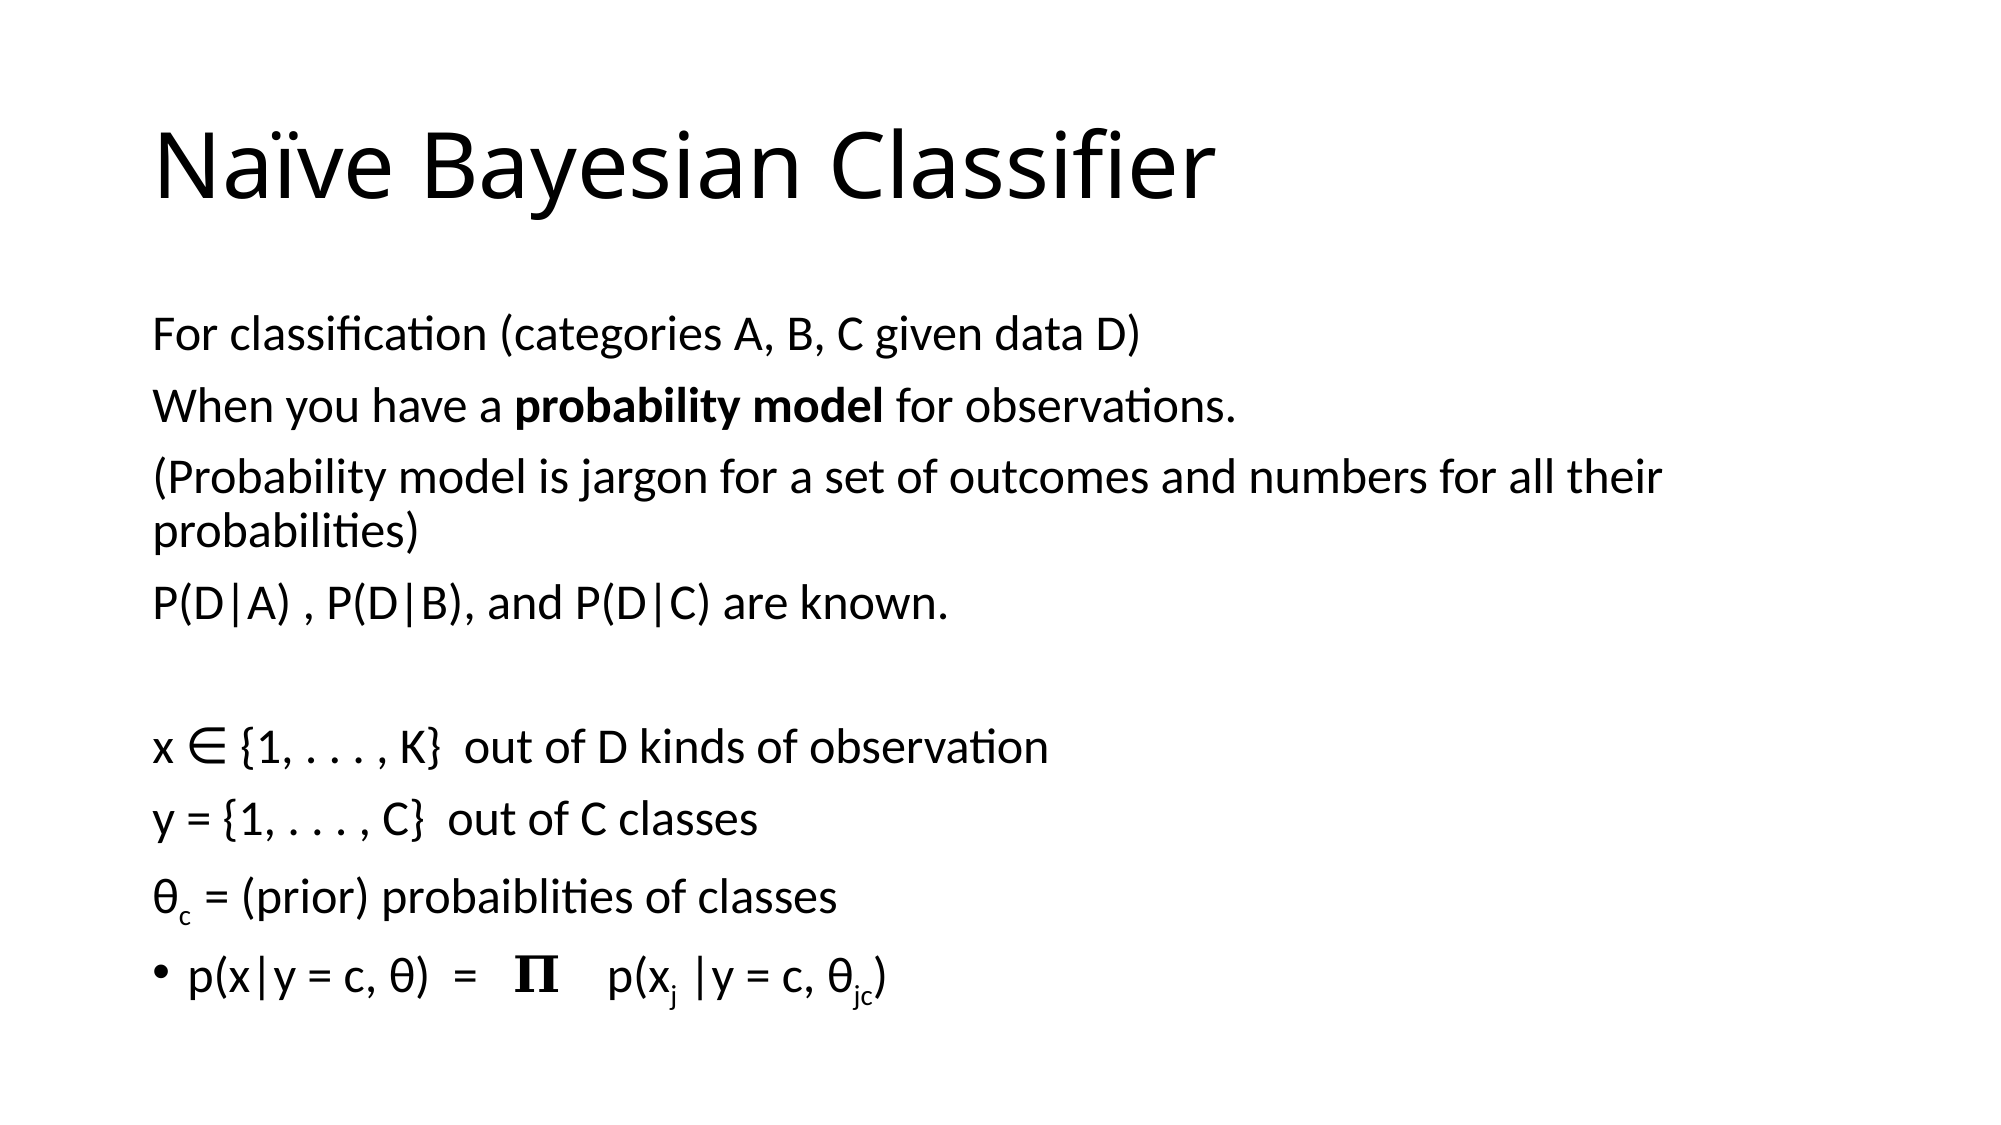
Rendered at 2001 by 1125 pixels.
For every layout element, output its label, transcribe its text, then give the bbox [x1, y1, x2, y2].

list For classification (categories A, B, C given data D) When you have a probability model for observations. (Probability model is jargon for a set of outcomes and numbers for all their probabilities) P(D|A) , P(D|B), and P(D|C) are known. x ∈ {1, . . . , K} out of D kinds of observation y = {1, . . . , C} out of C classes θc = (prior) probaiblities of classes p(x|y = c, θ) = 𝚷 p(xj |y = c, θjc) [137, 299, 1863, 1014]
title Naïve Bayesian Classifier [137, 59, 1863, 278]
